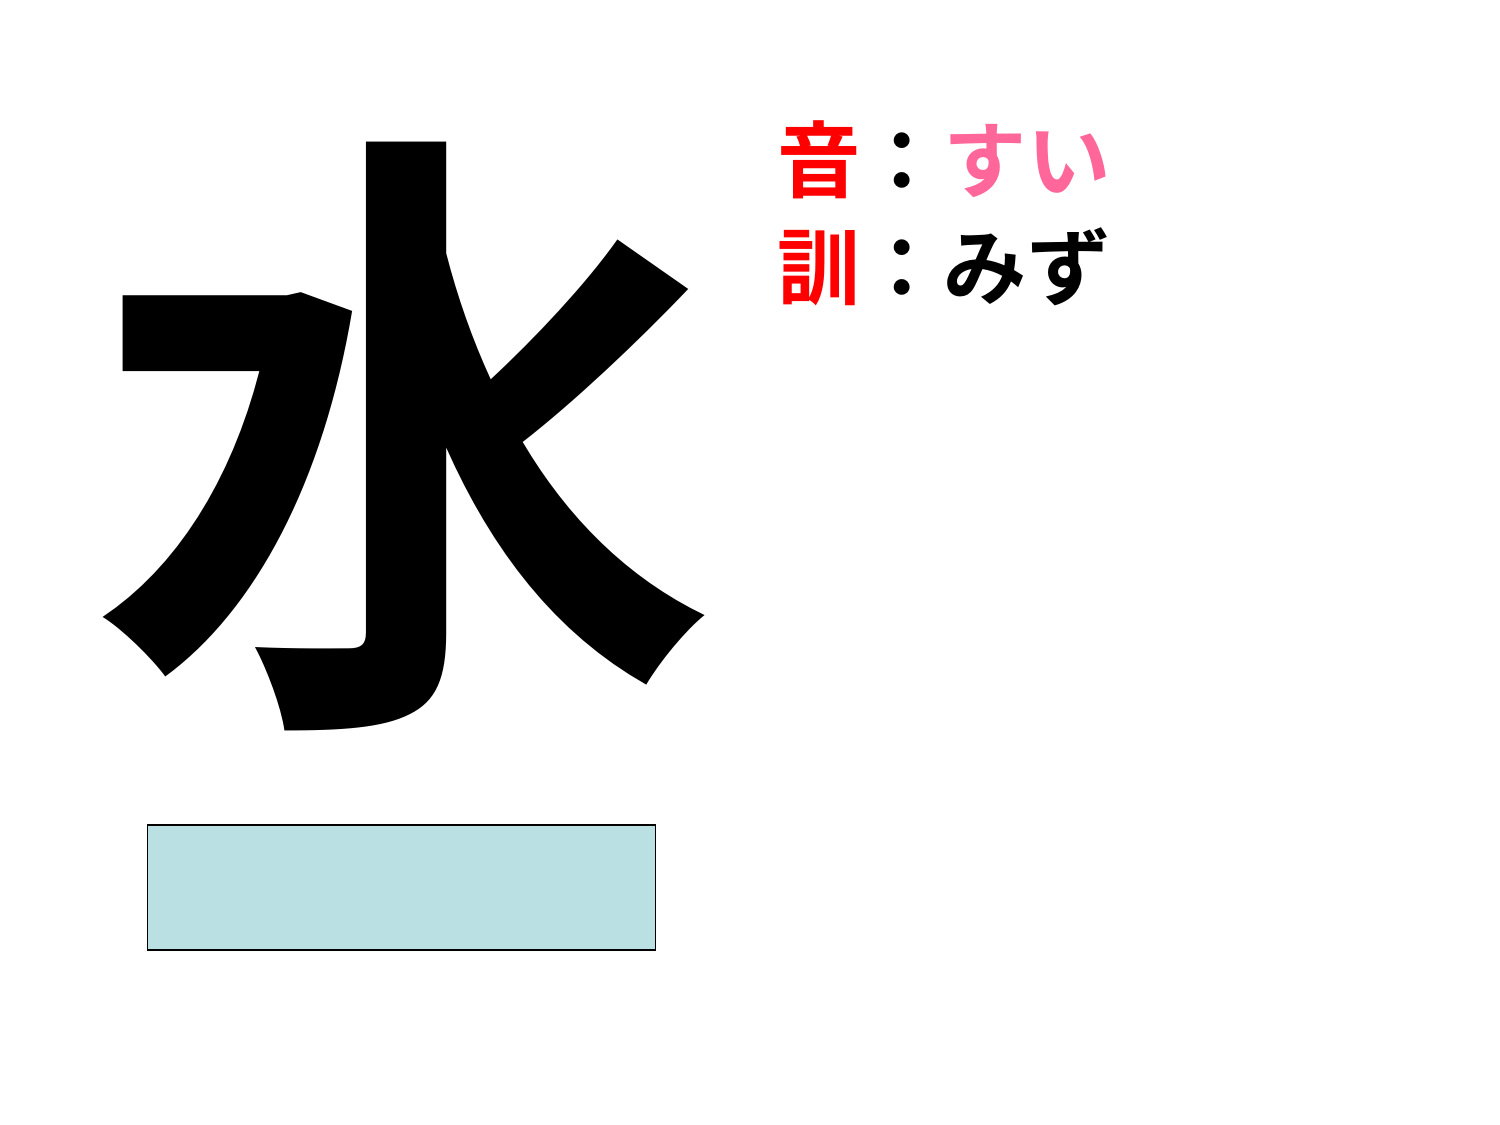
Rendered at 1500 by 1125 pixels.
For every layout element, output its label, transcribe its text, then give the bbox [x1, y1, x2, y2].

text_box [147, 825, 656, 950]
list 水 THỦY [75, 125, 738, 1005]
list 音：すい 訓：みず [762, 112, 1425, 1005]
